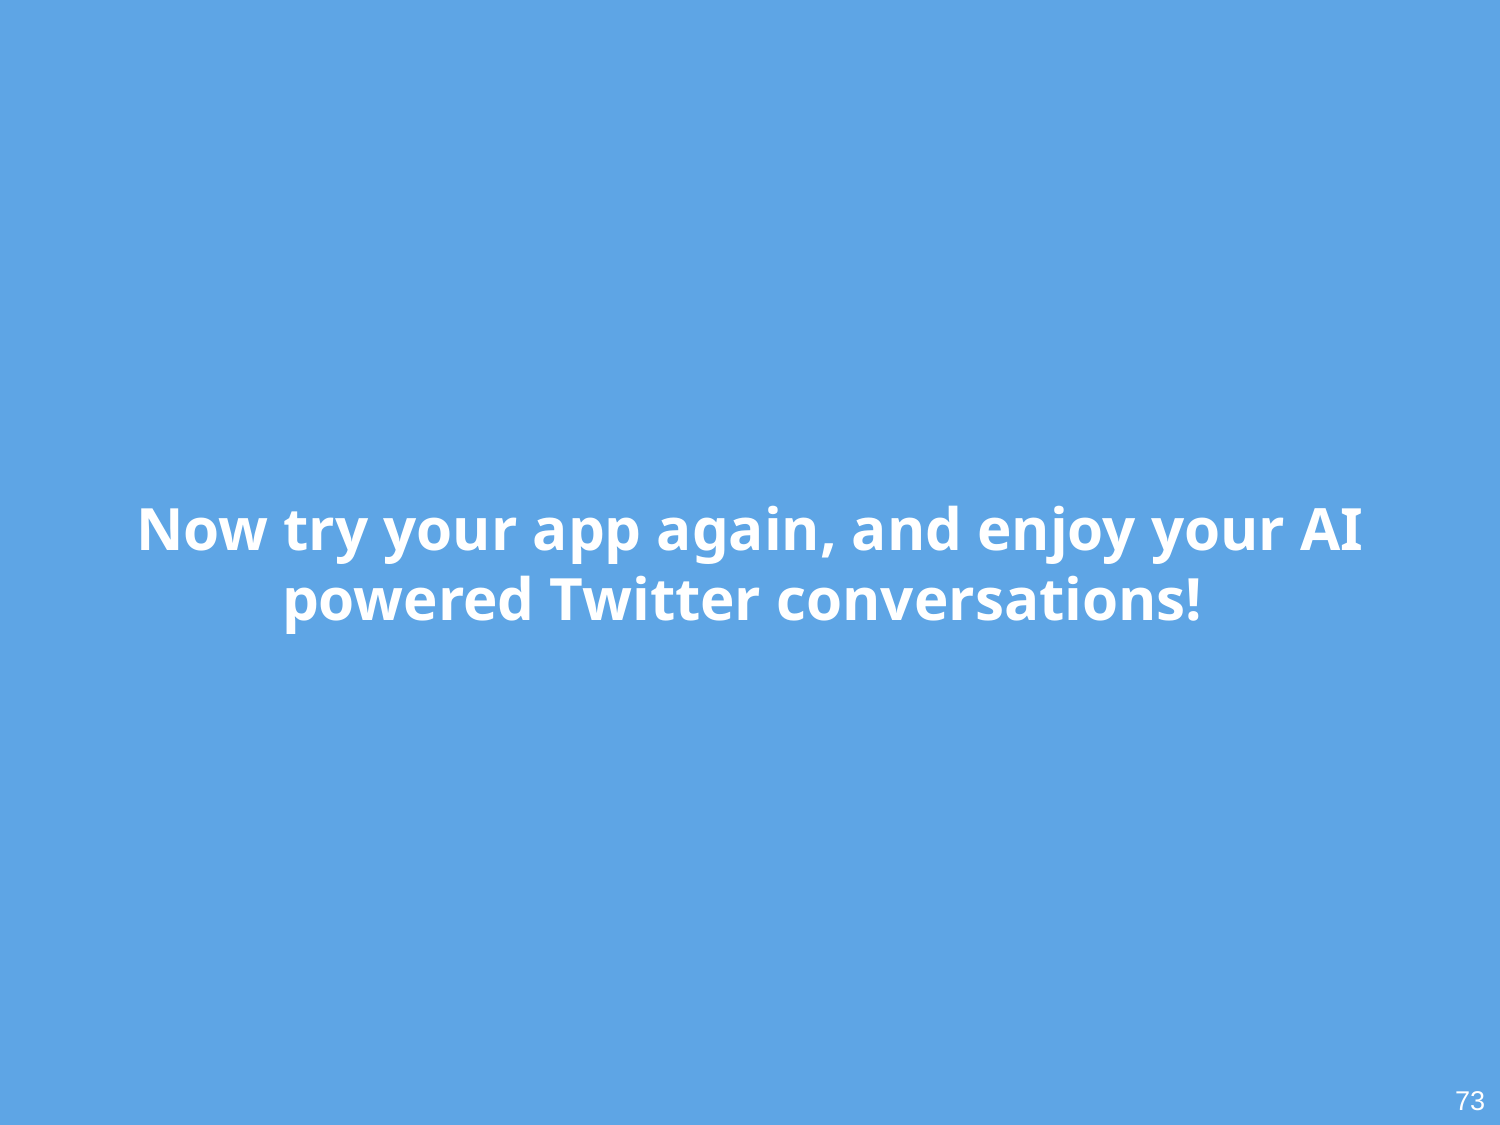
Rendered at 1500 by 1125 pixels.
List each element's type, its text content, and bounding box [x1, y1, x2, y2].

title Now try your app again, and enjoy your AI powered Twitter conversations! [98, 128, 1402, 997]
